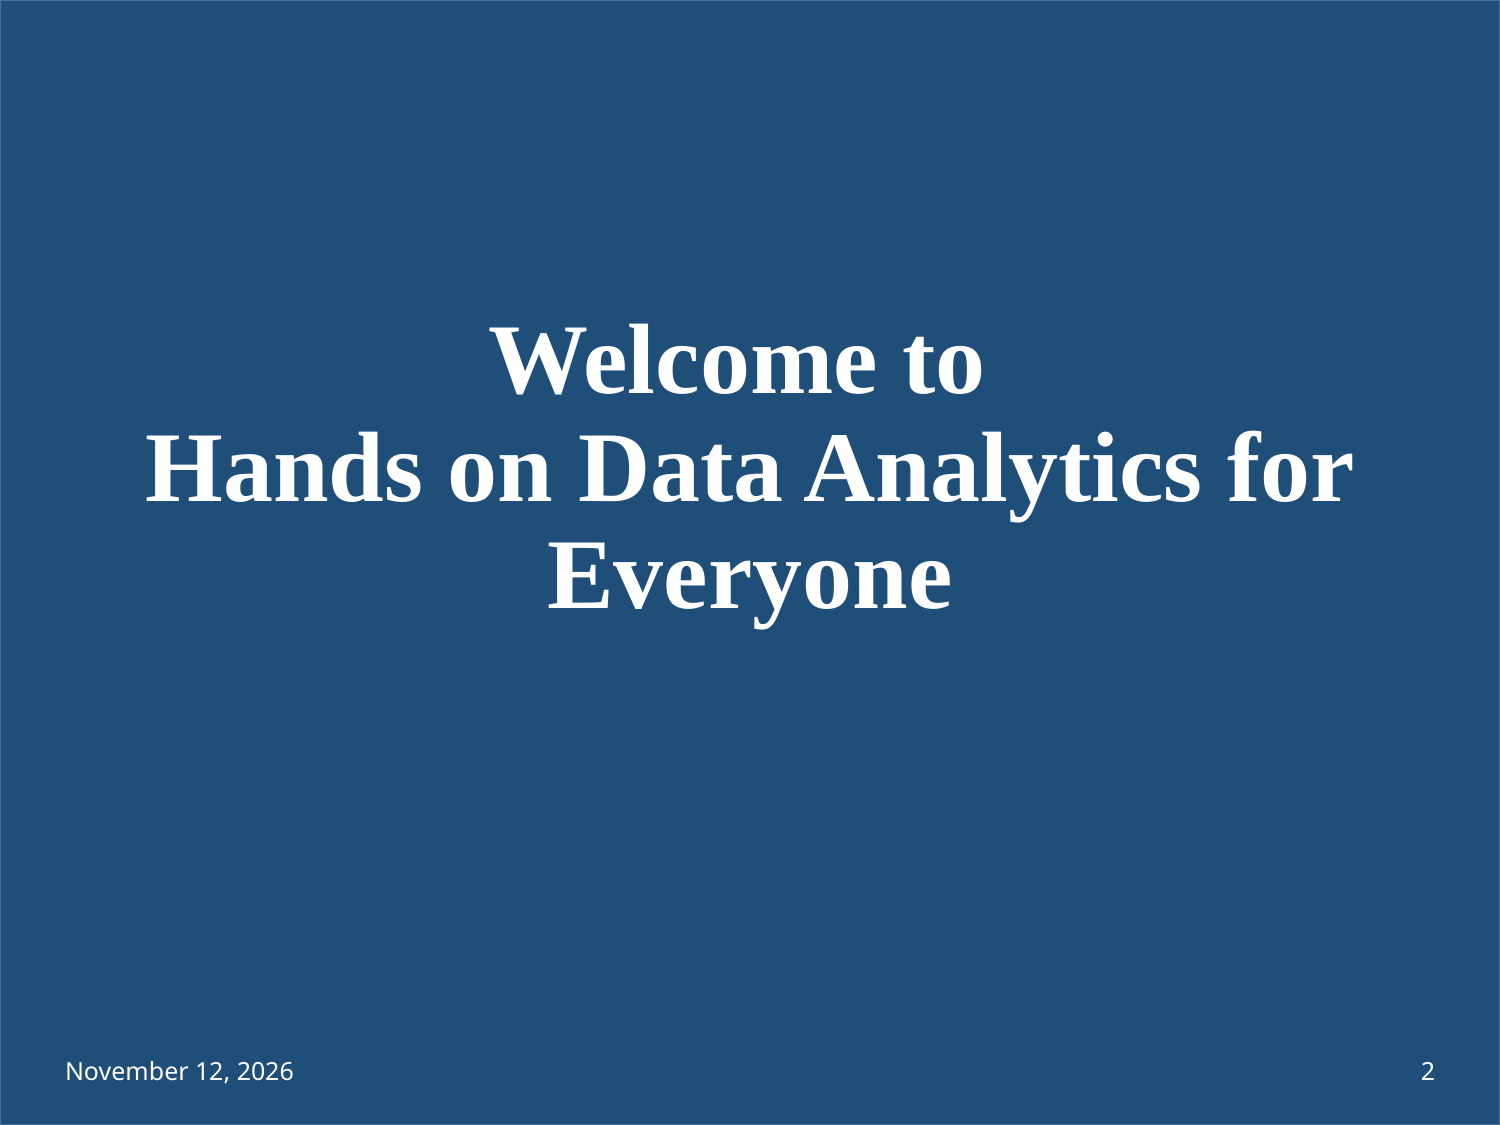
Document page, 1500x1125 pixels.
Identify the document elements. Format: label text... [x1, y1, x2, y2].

slide_number 2 [1139, 1042, 1450, 1103]
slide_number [50, 1042, 388, 1103]
title Welcome to Hands on Data Analytics for Everyone [103, 275, 1397, 663]
